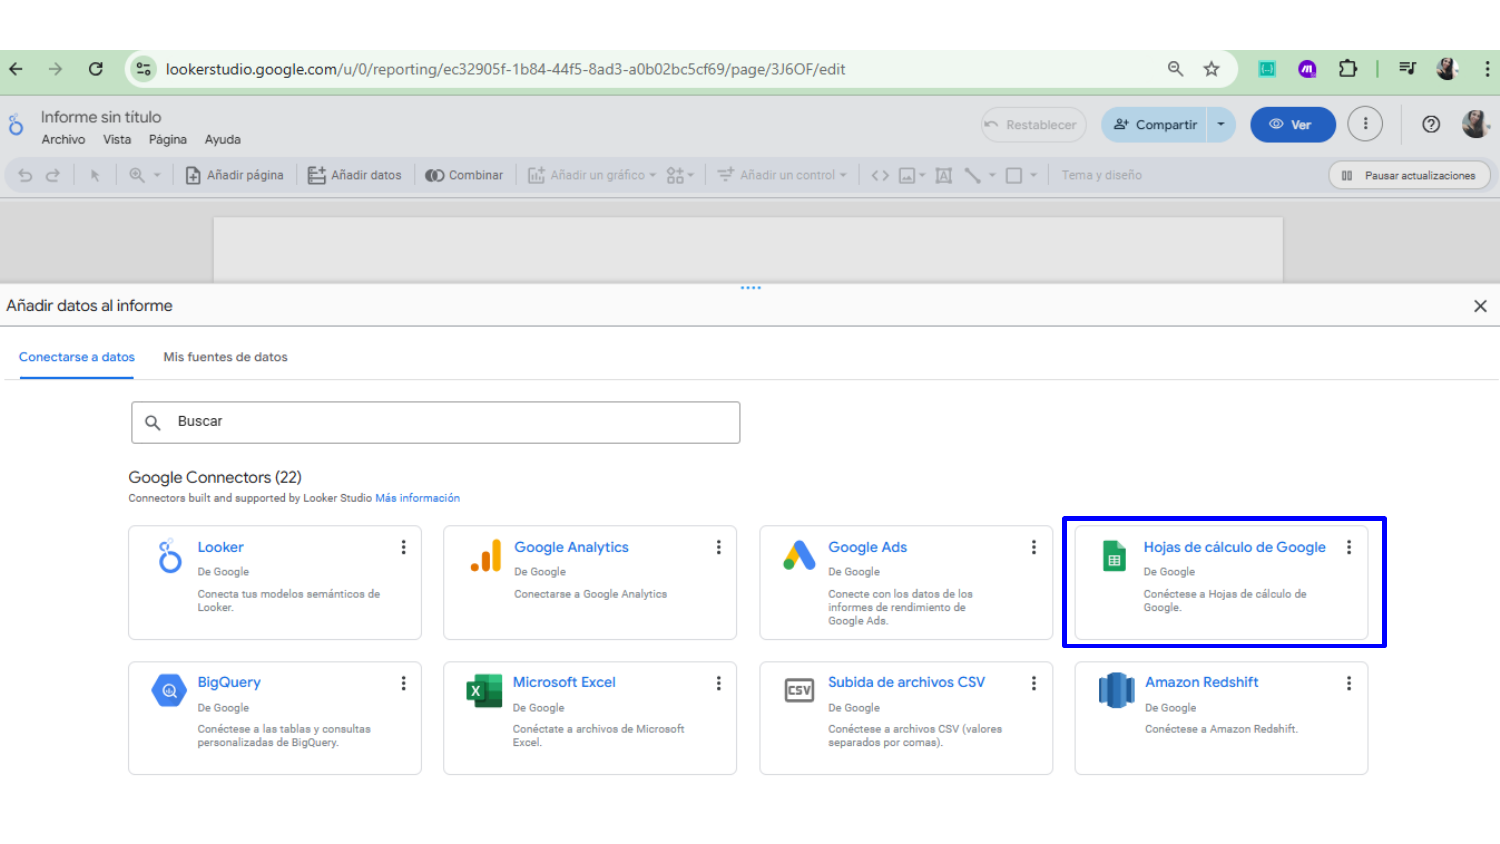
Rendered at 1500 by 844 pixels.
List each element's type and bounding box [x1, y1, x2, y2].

picture [0, 50, 1500, 793]
